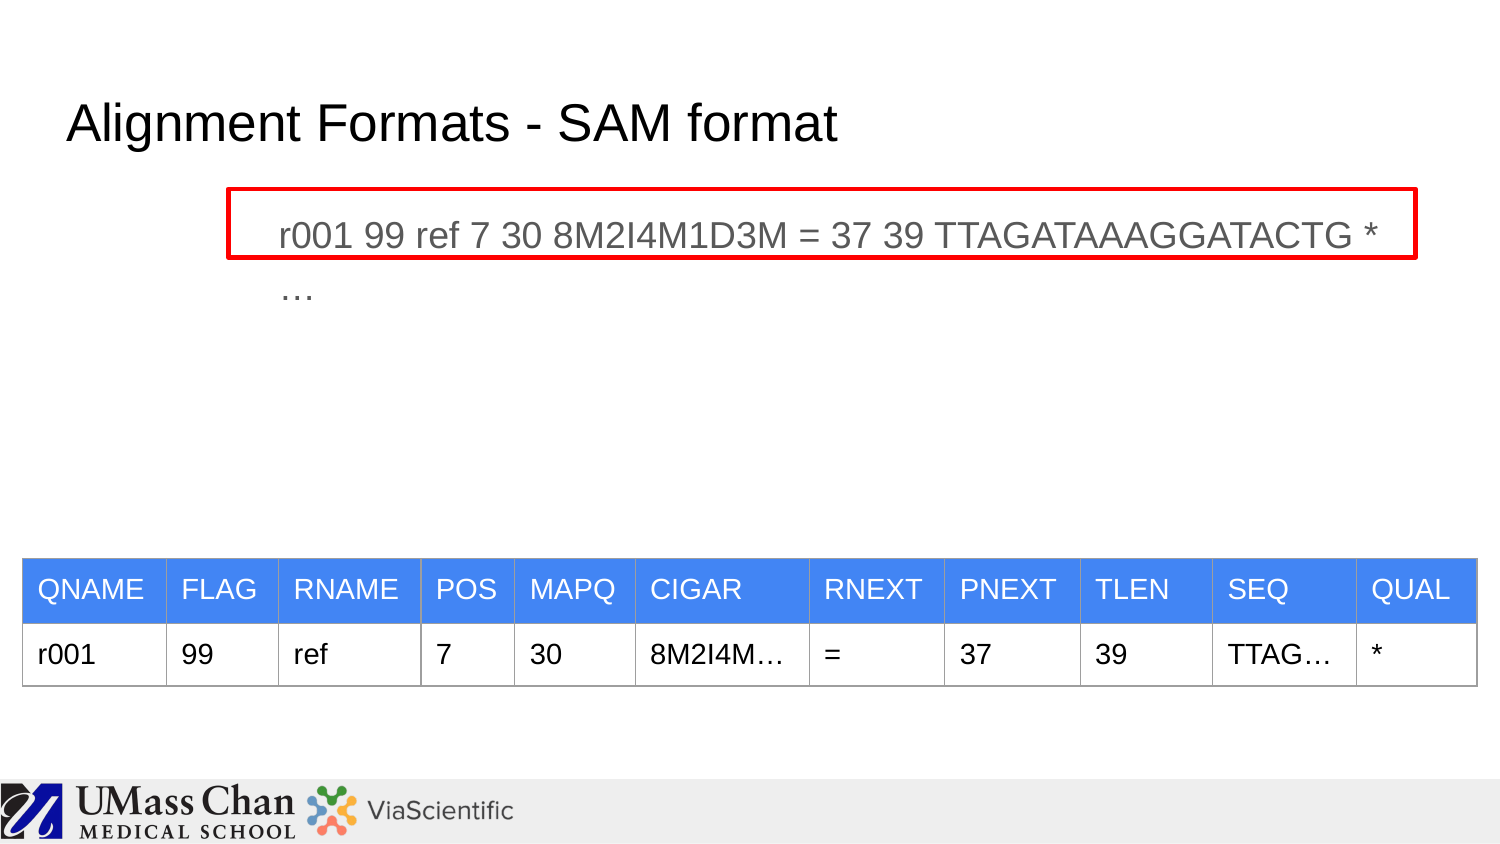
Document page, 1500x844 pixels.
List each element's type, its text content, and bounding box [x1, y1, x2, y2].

table_cell 7 [422, 624, 514, 685]
table_header QNAME [23, 559, 166, 623]
picture [0, 783, 296, 839]
table_header RNEXT [810, 559, 944, 623]
table_cell 30 [515, 624, 635, 685]
table_cell r001 [23, 624, 166, 685]
table_header MAPQ [515, 559, 635, 623]
table_header FLAG [167, 559, 278, 623]
table_cell ref [279, 624, 420, 685]
table_cell 37 [945, 624, 1080, 685]
table_header SEQ [1213, 559, 1356, 623]
table_cell 8M2I4M… [636, 624, 809, 685]
table_header QUAL [1357, 559, 1476, 623]
table_header TLEN [1081, 559, 1212, 623]
title Alignment Formats - SAM format [51, 72, 1449, 167]
list r001 99 ref 7 30 8M2I4M1D3M = 37 39 TTAGATAAAGGATACTG * … [263, 189, 1489, 546]
text_box [228, 188, 1416, 258]
table_header POS [422, 559, 514, 623]
table_cell = [810, 624, 944, 685]
table_cell * [1357, 624, 1476, 685]
table_cell 99 [167, 624, 278, 685]
picture [306, 783, 515, 840]
table_header RNAME [279, 559, 420, 623]
table_cell TTAG… [1213, 624, 1356, 685]
table_header CIGAR [636, 559, 809, 623]
table_header PNEXT [945, 559, 1080, 623]
table_cell 39 [1081, 624, 1212, 685]
